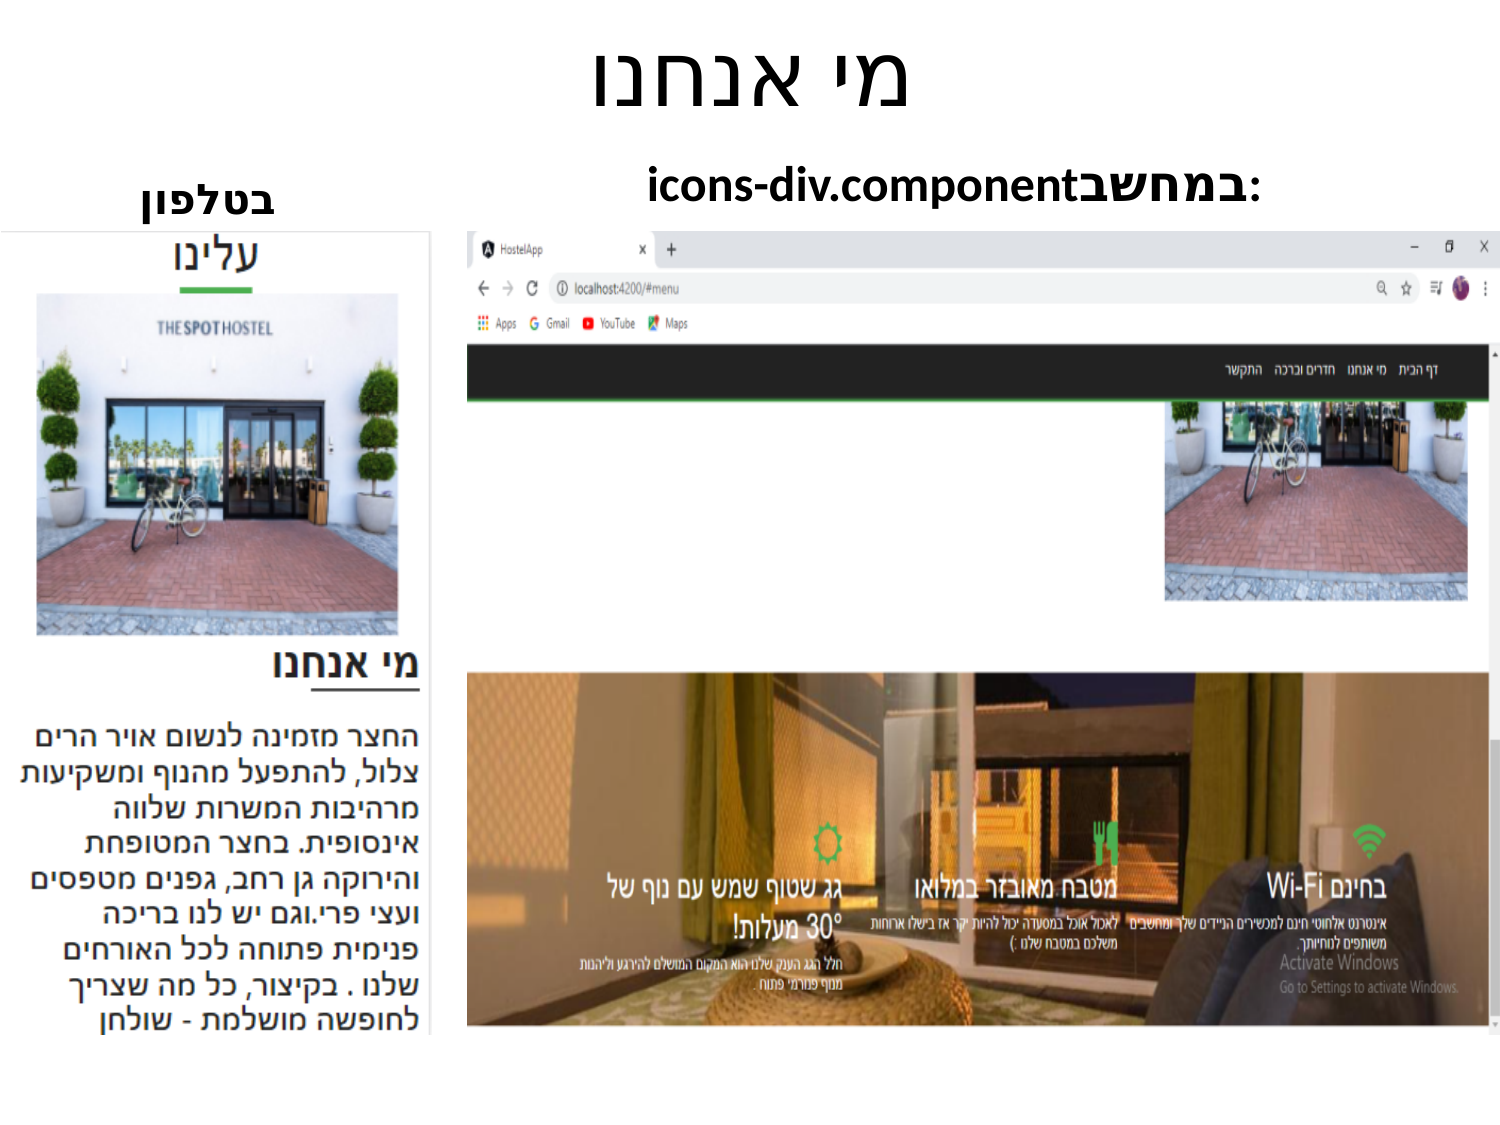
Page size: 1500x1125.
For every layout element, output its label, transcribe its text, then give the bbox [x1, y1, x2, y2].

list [466, 231, 1500, 1036]
title מי אנחנו [76, 1, 1427, 138]
list בטלפון [112, 125, 303, 230]
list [0, 231, 432, 1036]
list icons-div.componentבמחשב: [631, 113, 1295, 219]
